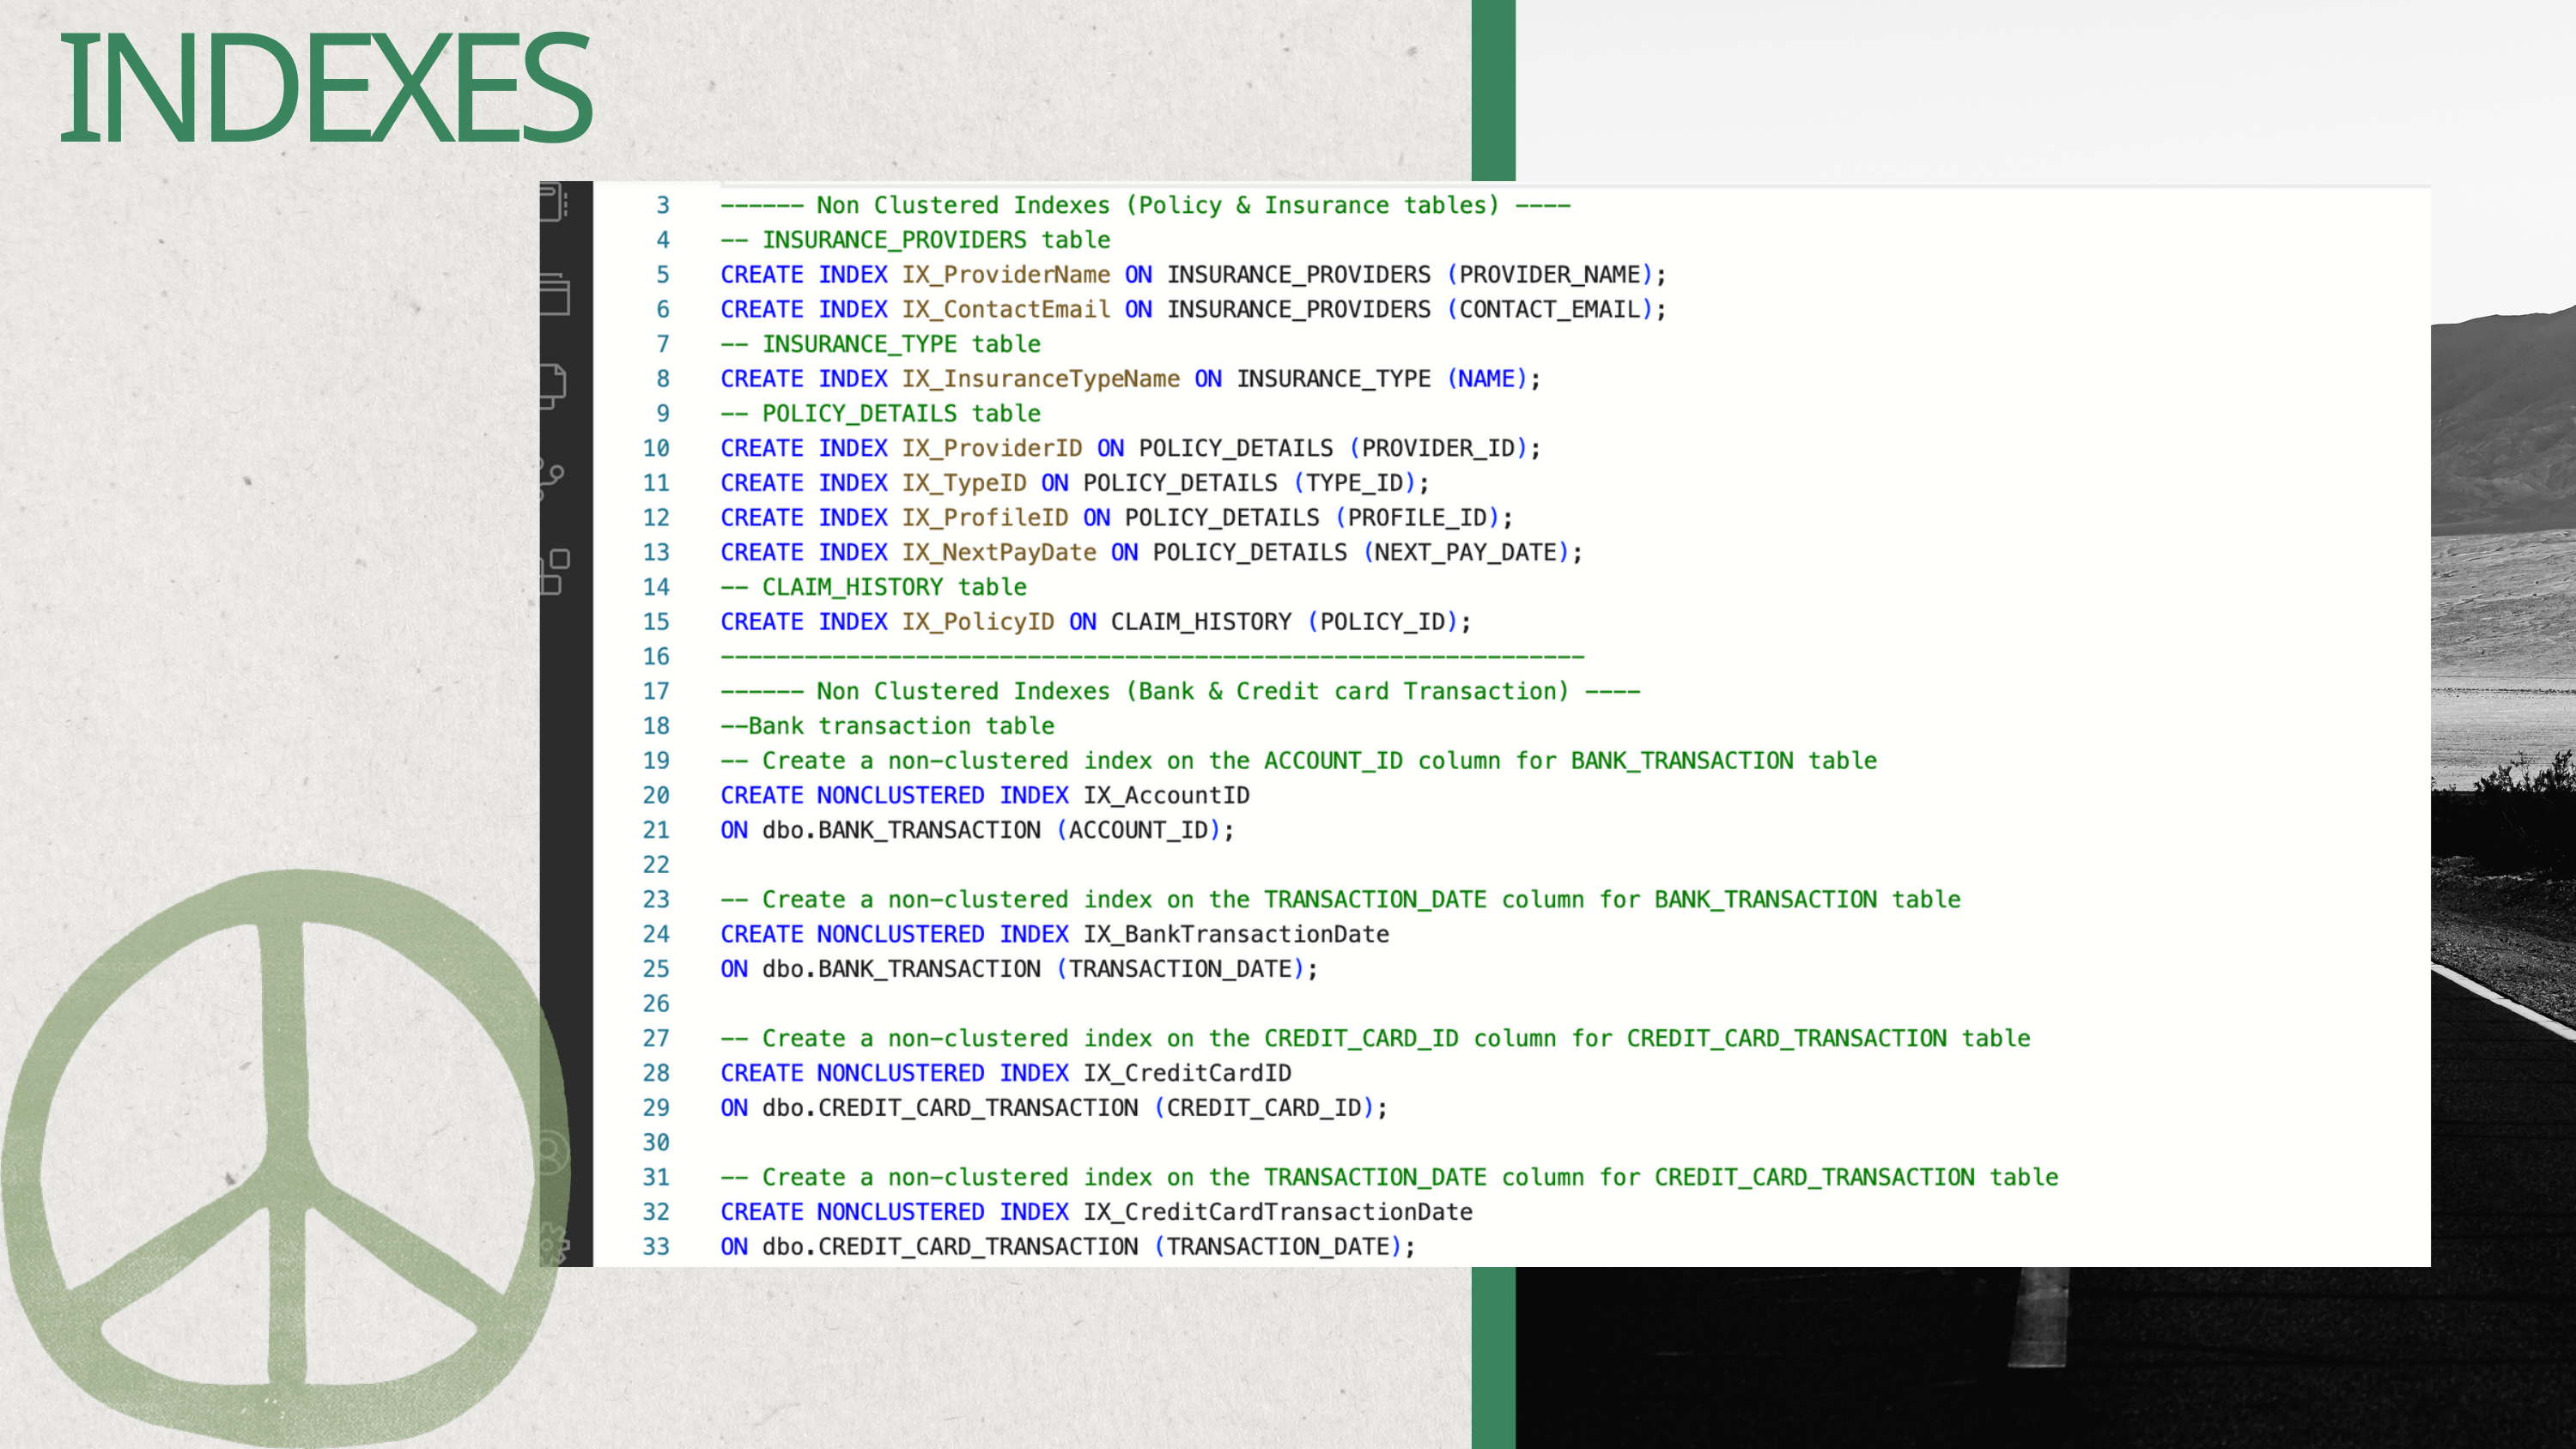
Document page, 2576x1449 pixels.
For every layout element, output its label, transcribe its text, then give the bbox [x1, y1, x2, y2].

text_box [1471, 0, 1516, 1449]
text_box [1522, 181, 2432, 1267]
text_box [539, 181, 1466, 1267]
text_box [1522, 0, 2576, 1449]
text_box [0, 869, 572, 1449]
text_box [572, 1267, 1466, 1449]
text_box [0, 0, 1466, 869]
text_box INDEXES [55, 27, 1200, 173]
